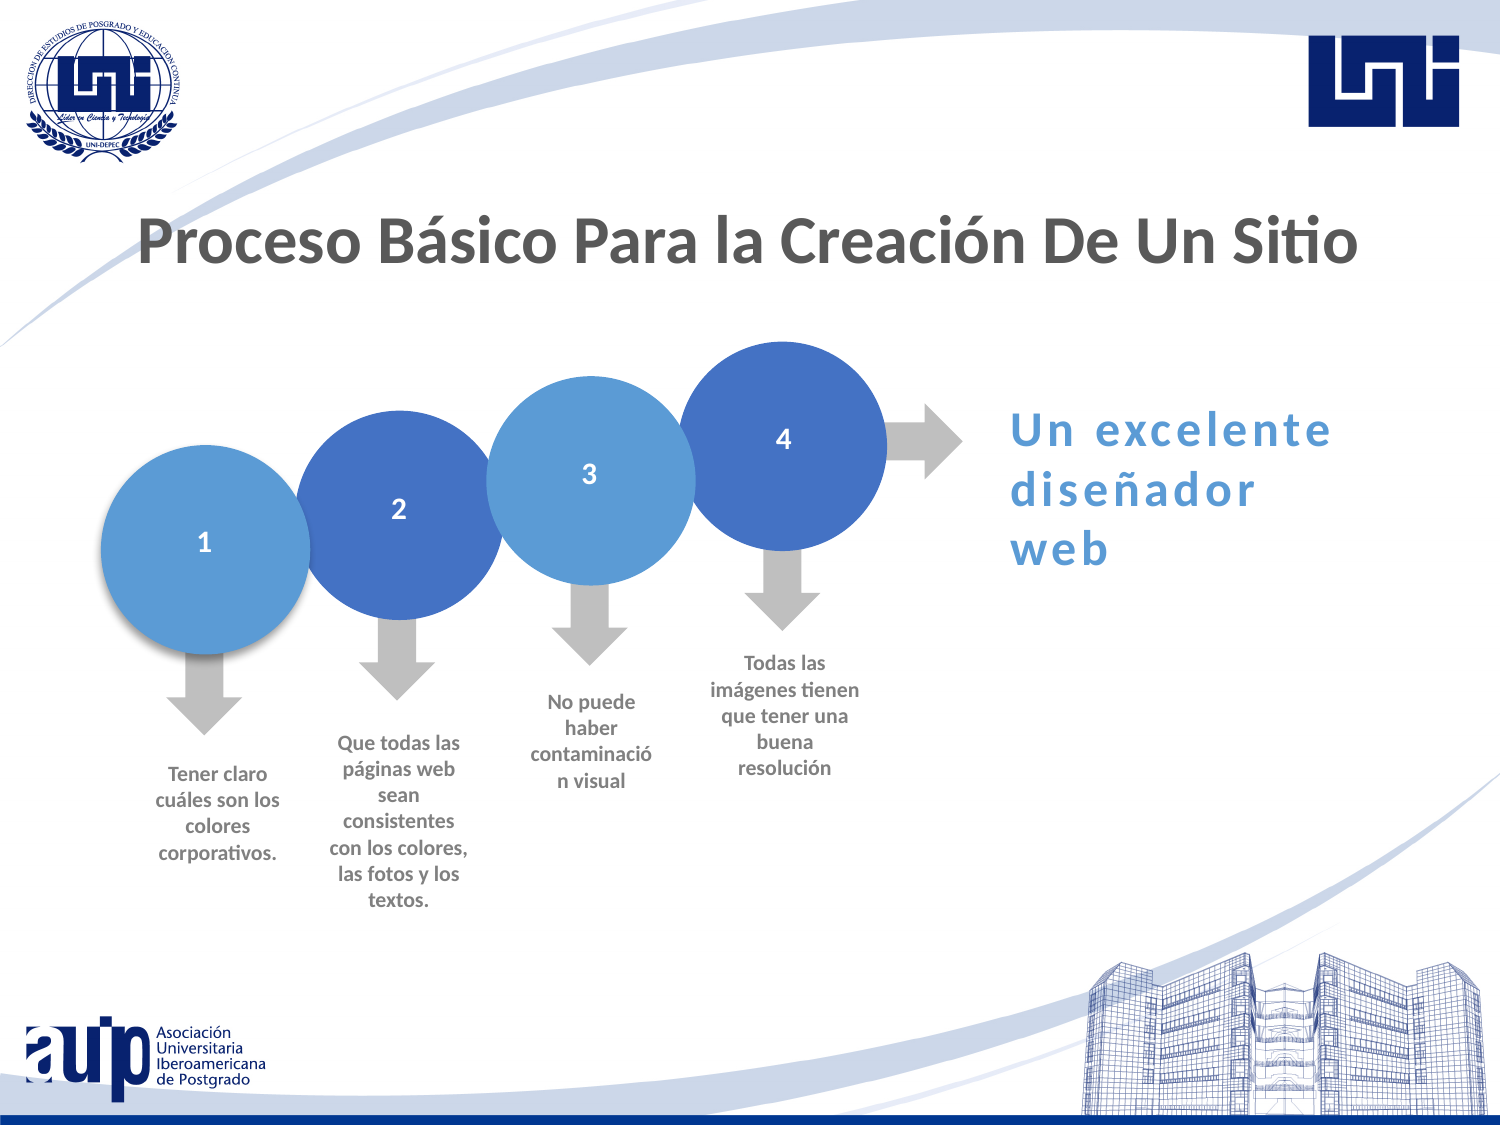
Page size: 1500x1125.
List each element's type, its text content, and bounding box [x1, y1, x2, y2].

text_box 2 [303, 480, 495, 533]
text_box [741, 550, 823, 633]
text_box [885, 400, 965, 482]
text_box [99, 444, 312, 656]
text_box Que todas las páginas web sean consistentes con los colores, las fotos y los textos. [311, 720, 487, 920]
text_box [163, 665, 245, 737]
text_box 3 [493, 445, 685, 498]
text_box [680, 341, 888, 552]
text_box No puede haber contaminación visual [510, 680, 673, 800]
picture [0, 0, 1500, 1125]
text_box [486, 376, 696, 586]
text_box Proceso Básico Para la Creación De Un Sitio [63, 197, 1435, 279]
text_box [297, 410, 488, 502]
text_box [314, 525, 502, 621]
text_box Tener claro cuáles son los colores corporativos. [124, 752, 311, 872]
text_box [549, 584, 631, 668]
text_box [356, 618, 438, 703]
text_box 1 [108, 513, 300, 566]
text_box 4 [688, 410, 880, 463]
text_box Todas las imágenes tienen que tener una buena resolución [694, 641, 876, 788]
text_box Un excelente diseñador web [995, 388, 1376, 584]
